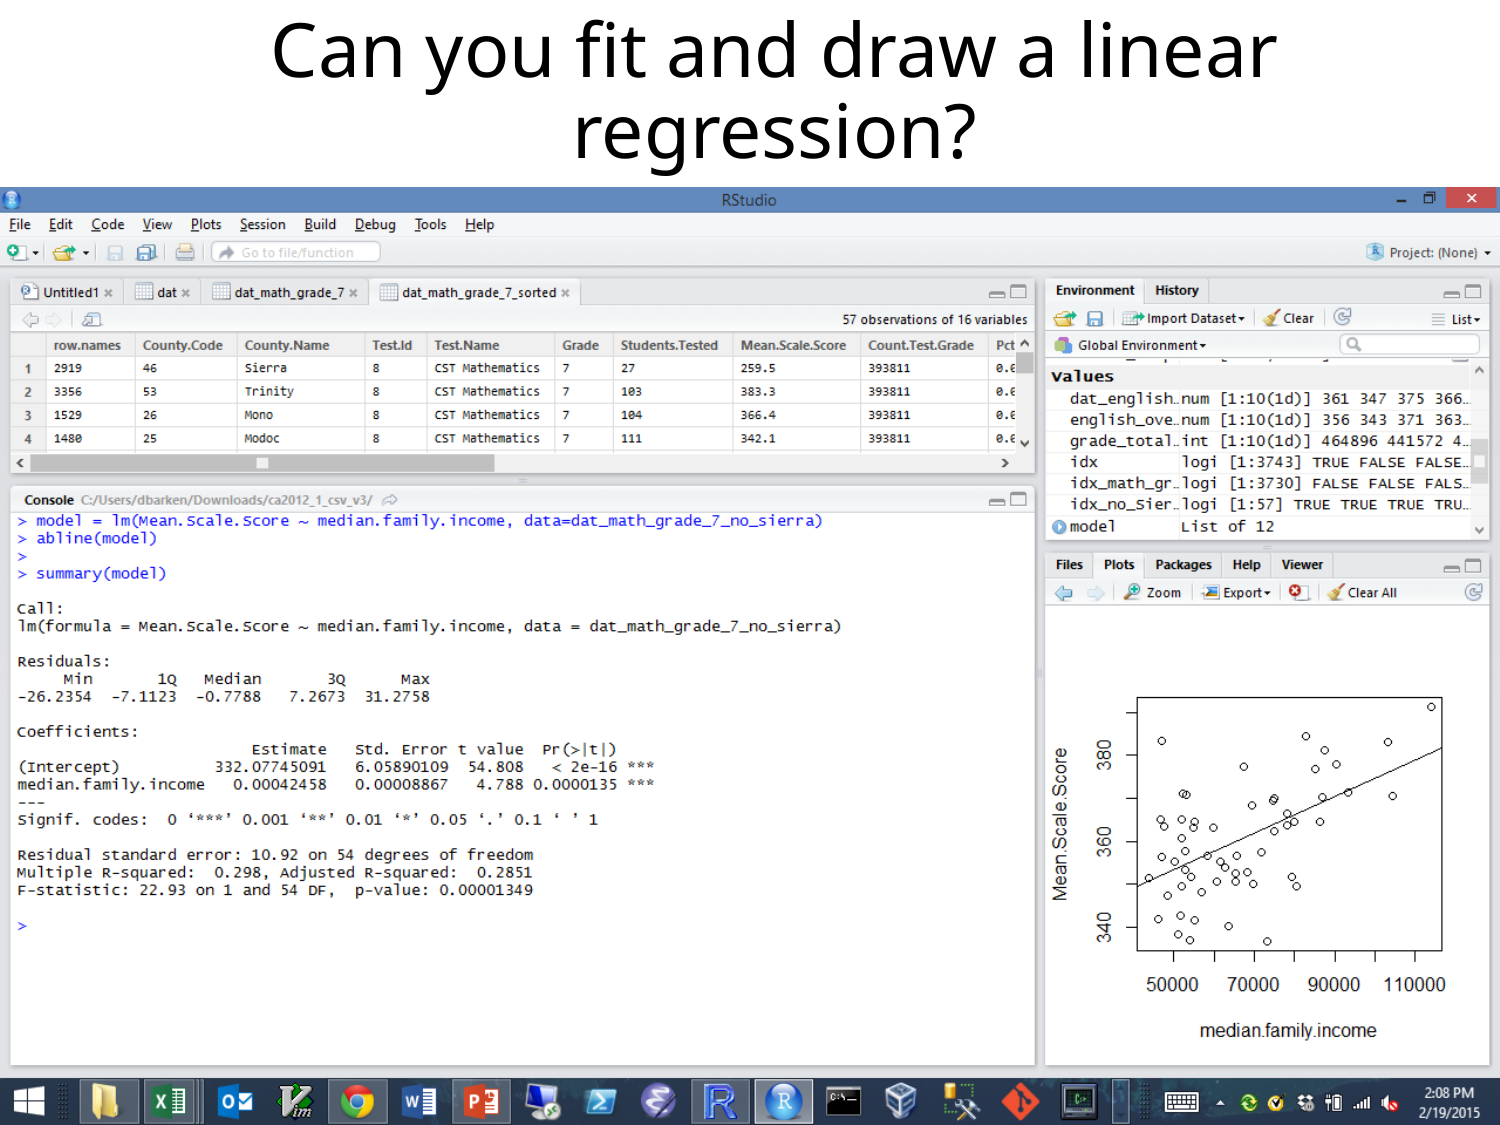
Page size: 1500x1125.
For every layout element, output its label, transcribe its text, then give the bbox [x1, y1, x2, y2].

text_box Can you fit and draw a linear regression? [128, 0, 1422, 187]
picture [0, 187, 1500, 1125]
